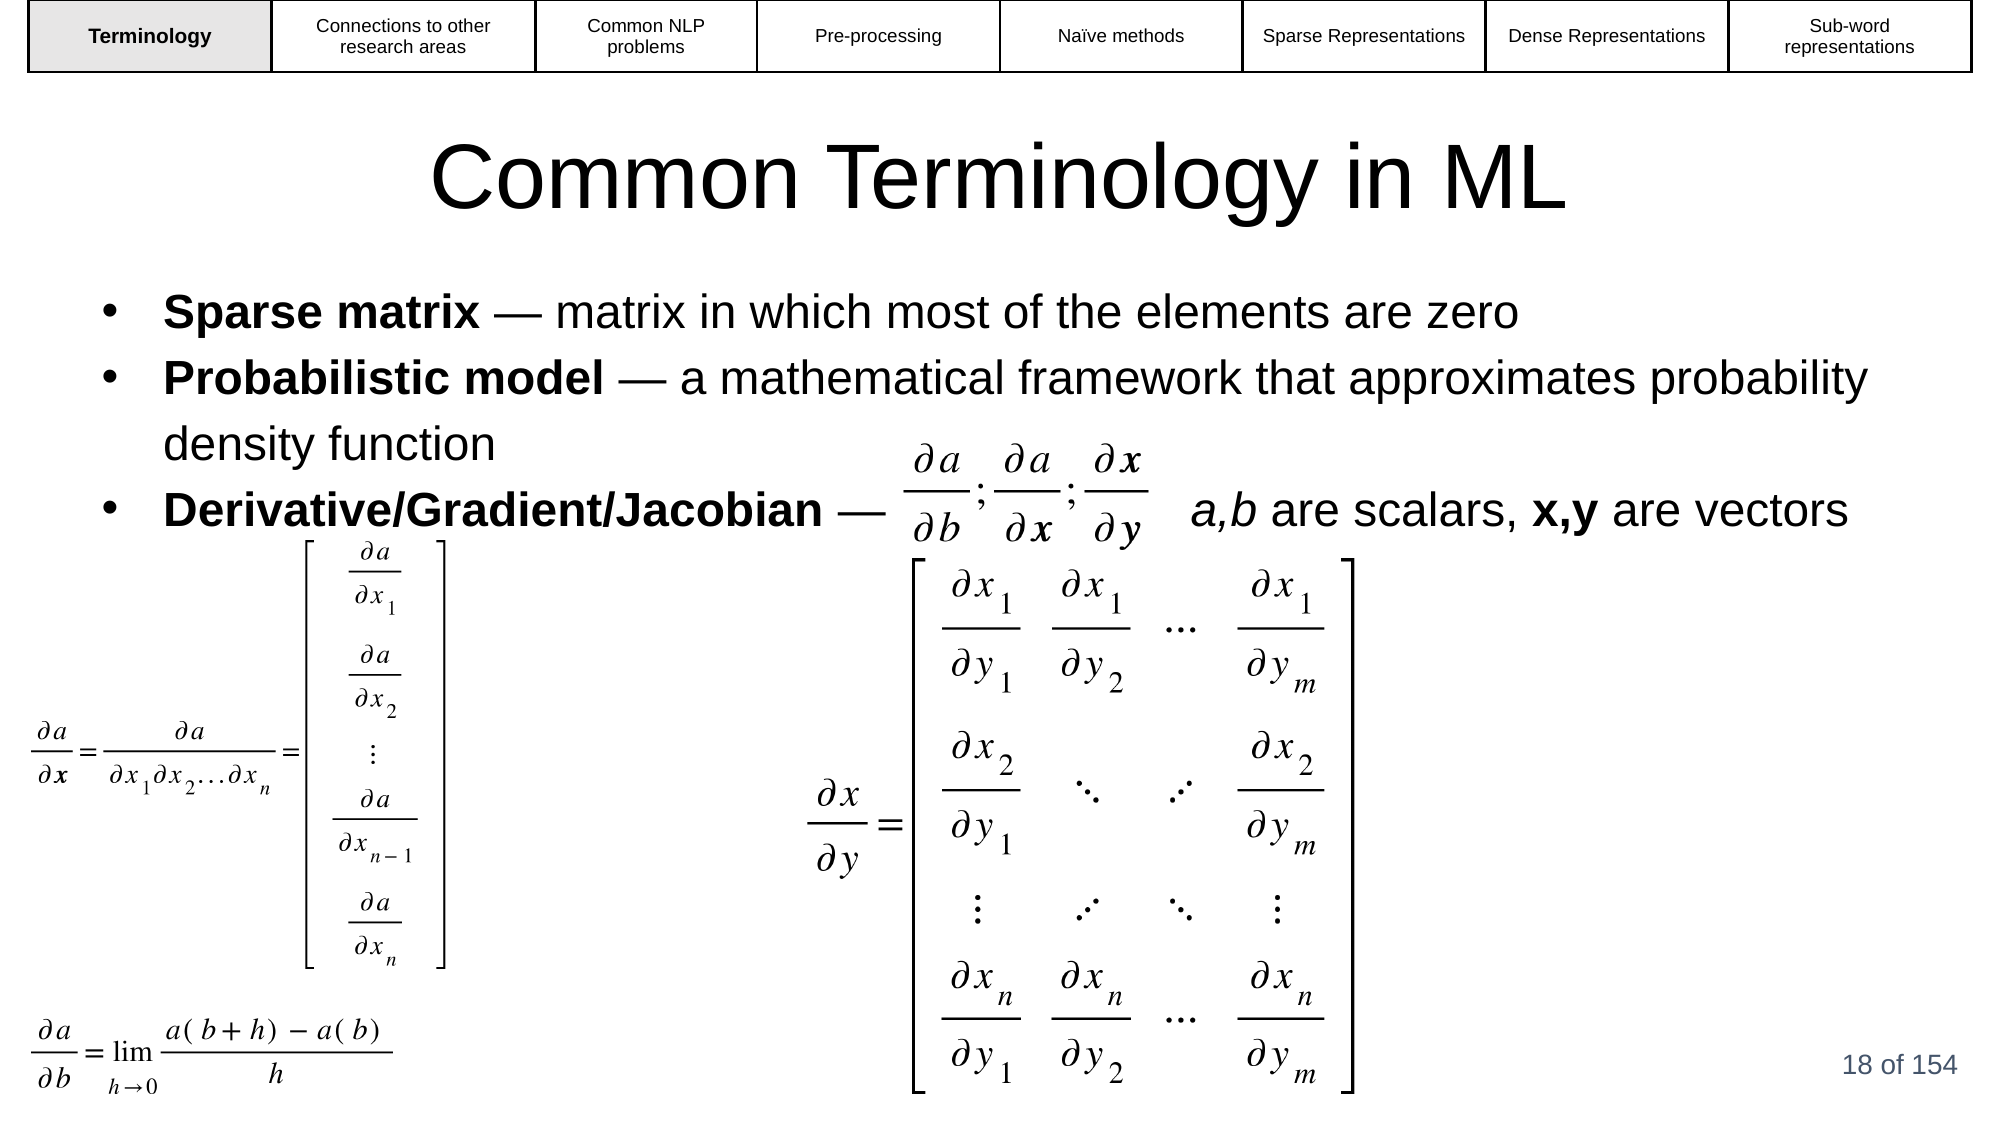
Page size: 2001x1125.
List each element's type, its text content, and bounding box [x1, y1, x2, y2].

table_header Common NLP problems [537, 1, 756, 71]
list Sparse matrix — matrix in which most of the elements are zero Probabilistic model — a mathematical framework that approximates probability density function Derivative/Gradient/Jacobian — a,b are scalars, x,y are vectors [68, 252, 1932, 1000]
table_header Sub-word representations [1730, 1, 1970, 71]
table_header Naïve methods [1001, 1, 1241, 71]
picture [899, 443, 1154, 550]
table_header Terminology [30, 1, 270, 71]
table_header Dense Representations [1487, 1, 1727, 71]
title Common Terminology in ML [68, 97, 1932, 223]
picture [28, 1017, 396, 1094]
table_header Pre-processing [758, 1, 999, 71]
table_header Connections to other research areas [273, 1, 534, 71]
table_header Sparse Representations [1244, 1, 1484, 71]
slide_number ‹#› of 154 [1708, 1019, 1974, 1106]
picture [28, 540, 447, 970]
picture [803, 558, 1357, 1094]
